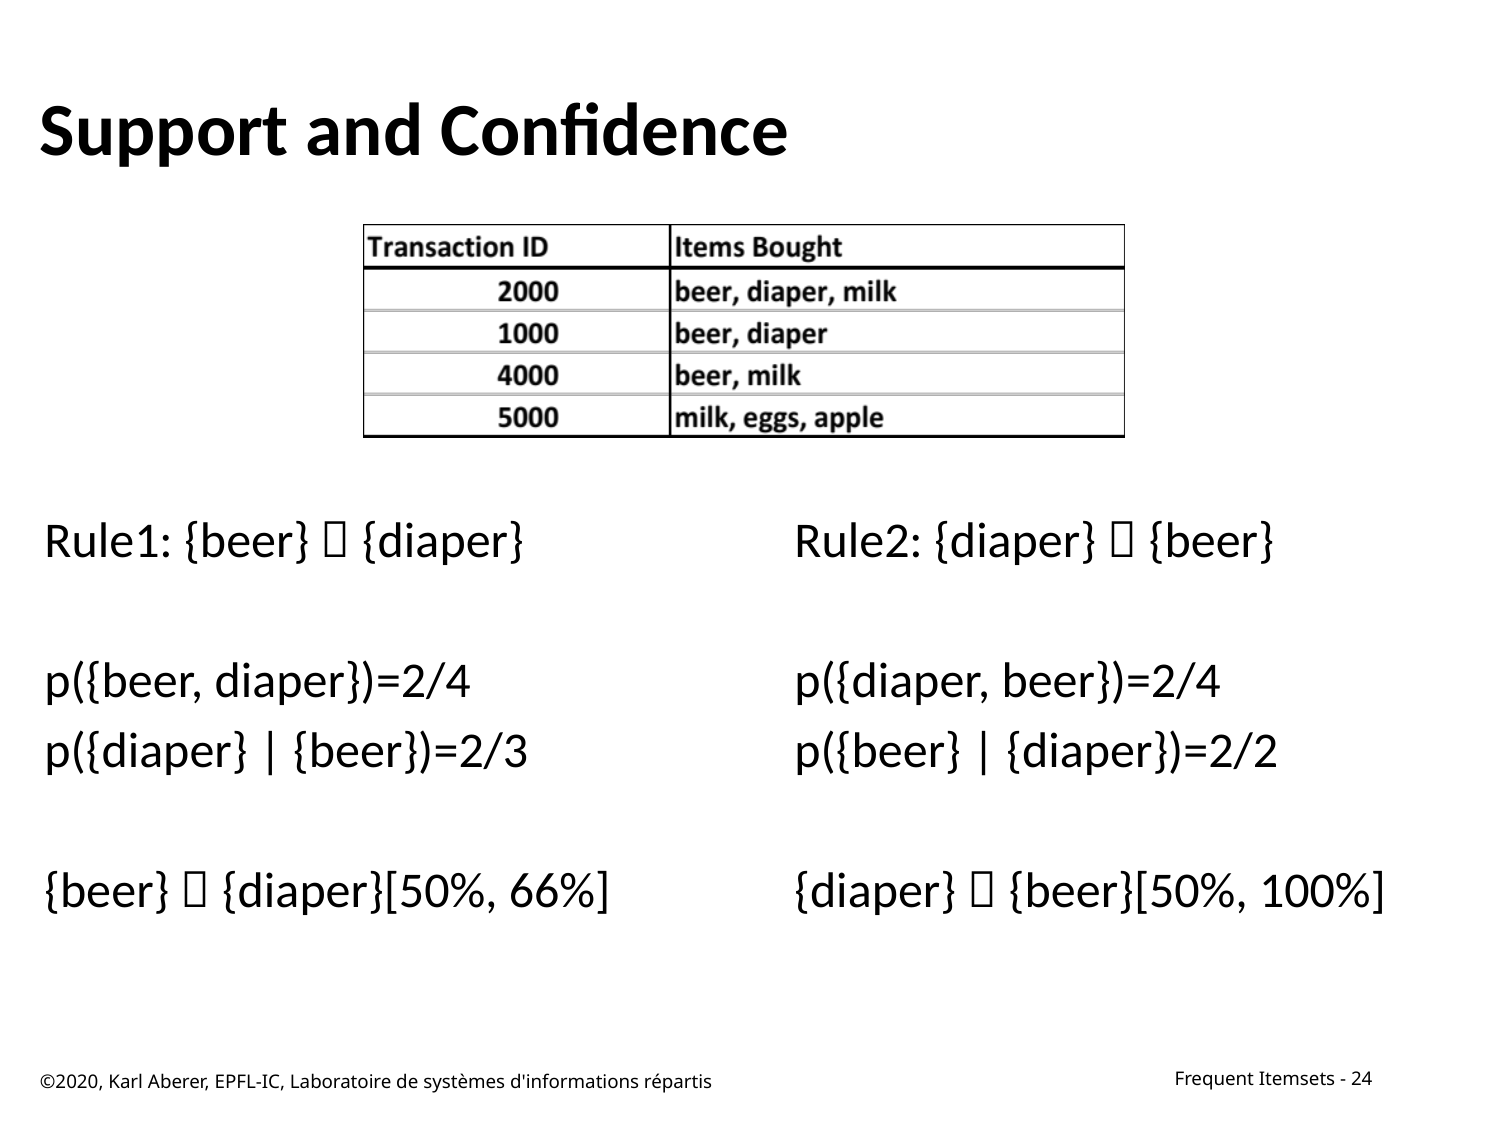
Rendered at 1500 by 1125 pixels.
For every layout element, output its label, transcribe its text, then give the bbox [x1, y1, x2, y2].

title Support and Confidence [24, 49, 1388, 201]
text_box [362, 224, 1126, 438]
footer ©2020, Karl Aberer, EPFL-IC, Laboratoire de systèmes d'informations répartis [24, 1062, 988, 1101]
list Rule1: {beer}  {diaper} Rule2: {diaper}  {beer} p({beer, diaper})=2/4 p({diaper, beer})=2/4 p({diaper} | {beer})=2/3 p({beer} | {diaper})=2/2 {beer}  {diaper}[50%, 66%] {diaper}  {beer}[50%, 100%] [29, 219, 1459, 1046]
